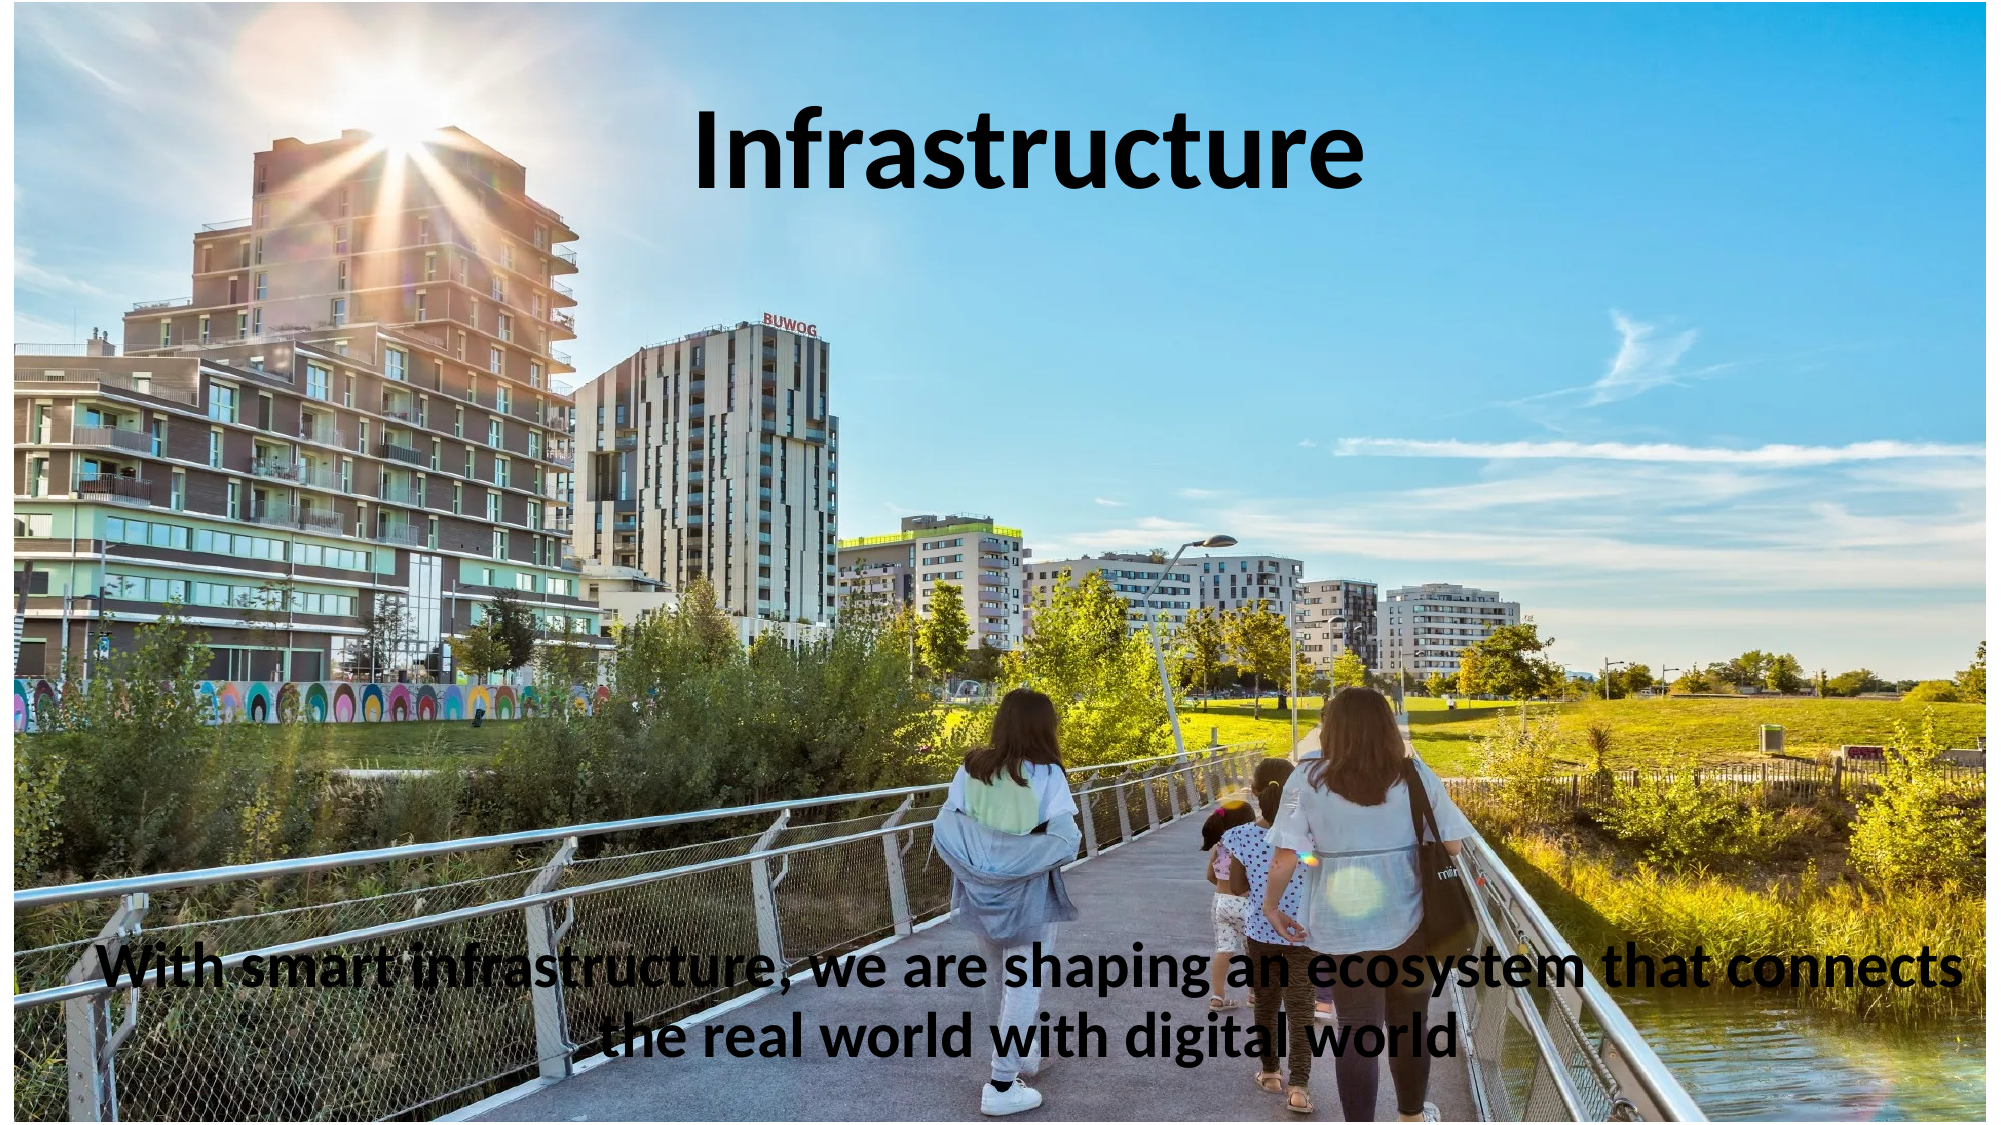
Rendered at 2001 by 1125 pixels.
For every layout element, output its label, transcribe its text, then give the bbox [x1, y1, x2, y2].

picture [14, 2, 1986, 1123]
list Infrastructure With smart infrastructure, we are shaping an ecosystem that connects the real world with digital world [29, 78, 2000, 1125]
